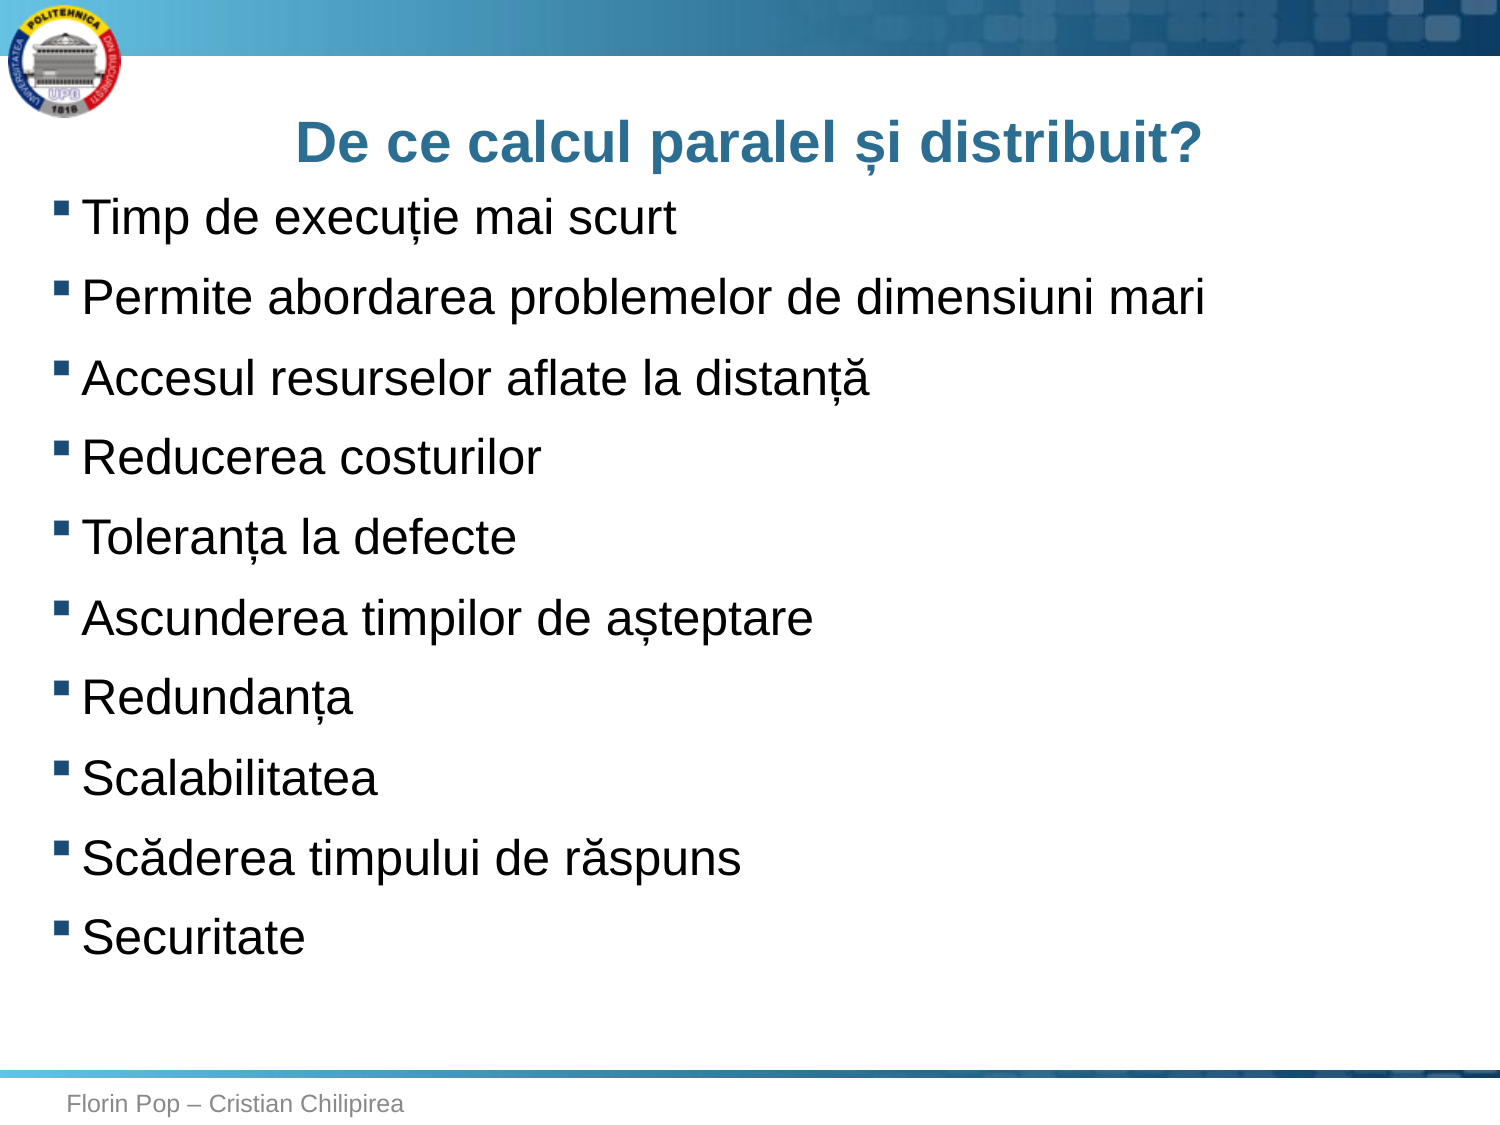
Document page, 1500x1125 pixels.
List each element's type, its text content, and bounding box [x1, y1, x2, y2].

title De ce calcul paralel și distribuit? [51, 102, 1449, 177]
list Timp de execuție mai scurt Permite abordarea problemelor de dimensiuni mari Accesul resurselor aflate la distanță Reducerea costurilor Toleranța la defecte Ascunderea timpilor de așteptare Redundanța Scalabilitatea Scăderea timpului de răspuns Securitate [50, 177, 1449, 1125]
picture [0, 0, 1500, 118]
picture [0, 1070, 50, 1078]
footer Florin Pop – Cristian Chilipirea [51, 1083, 1157, 1125]
picture [1449, 1070, 1500, 1078]
